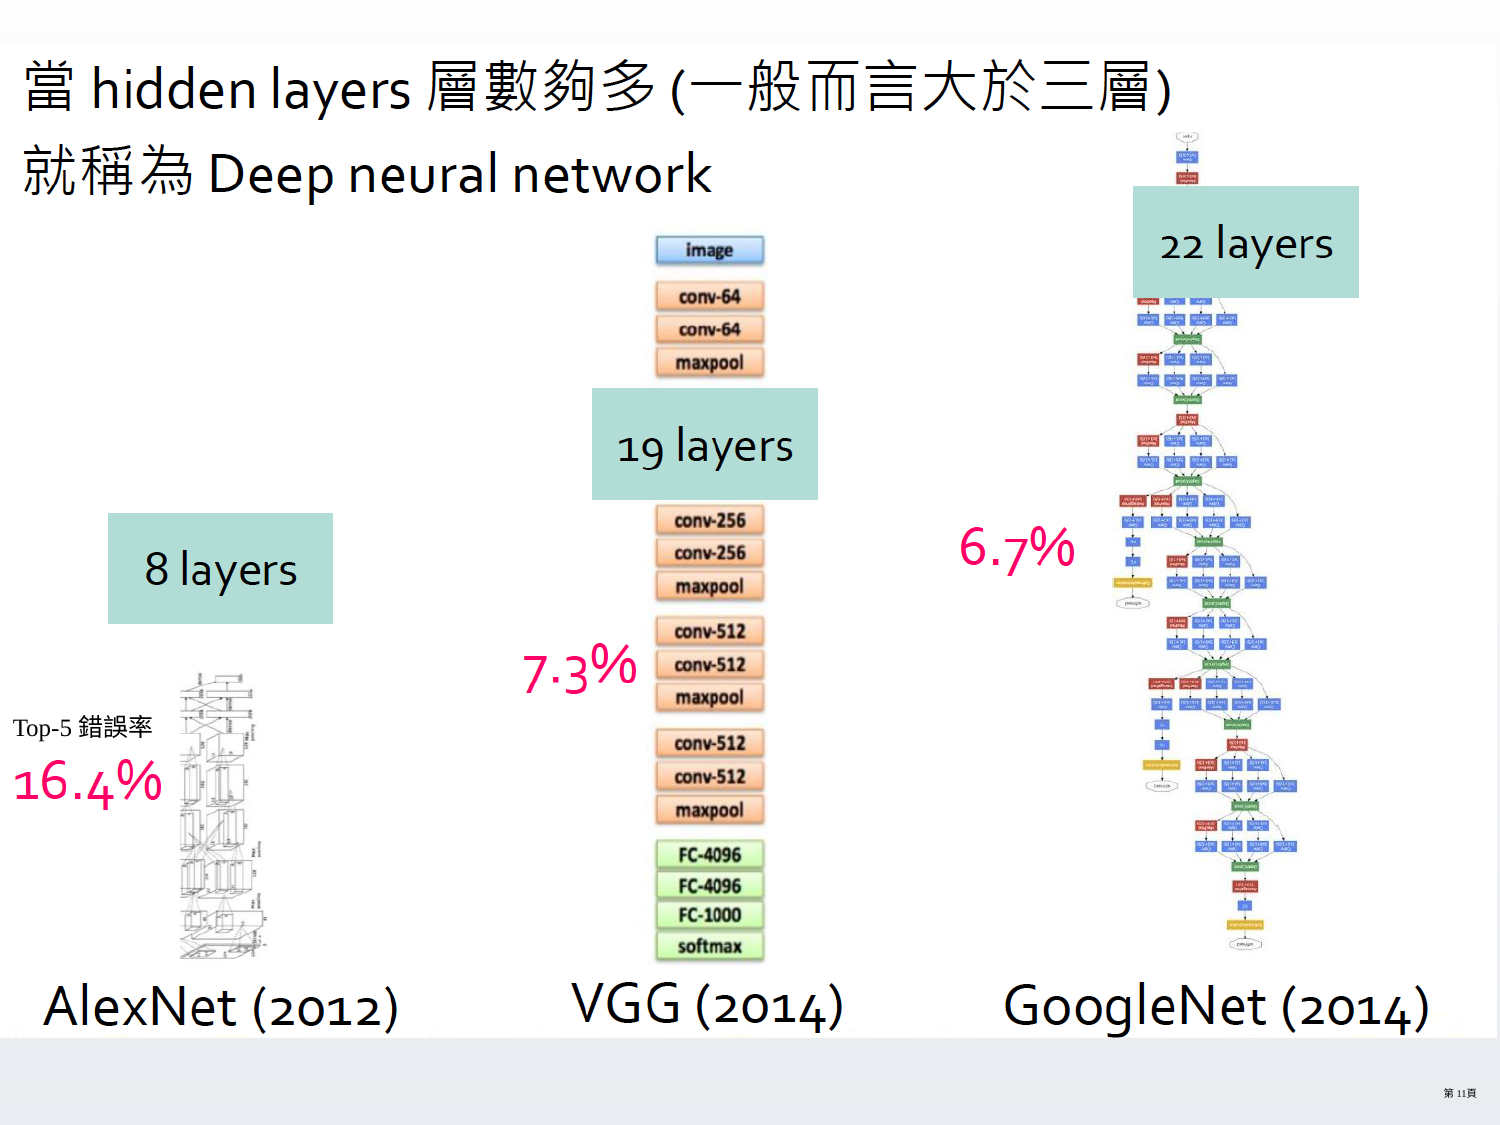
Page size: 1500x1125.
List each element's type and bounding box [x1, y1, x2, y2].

picture [0, 42, 1497, 1038]
